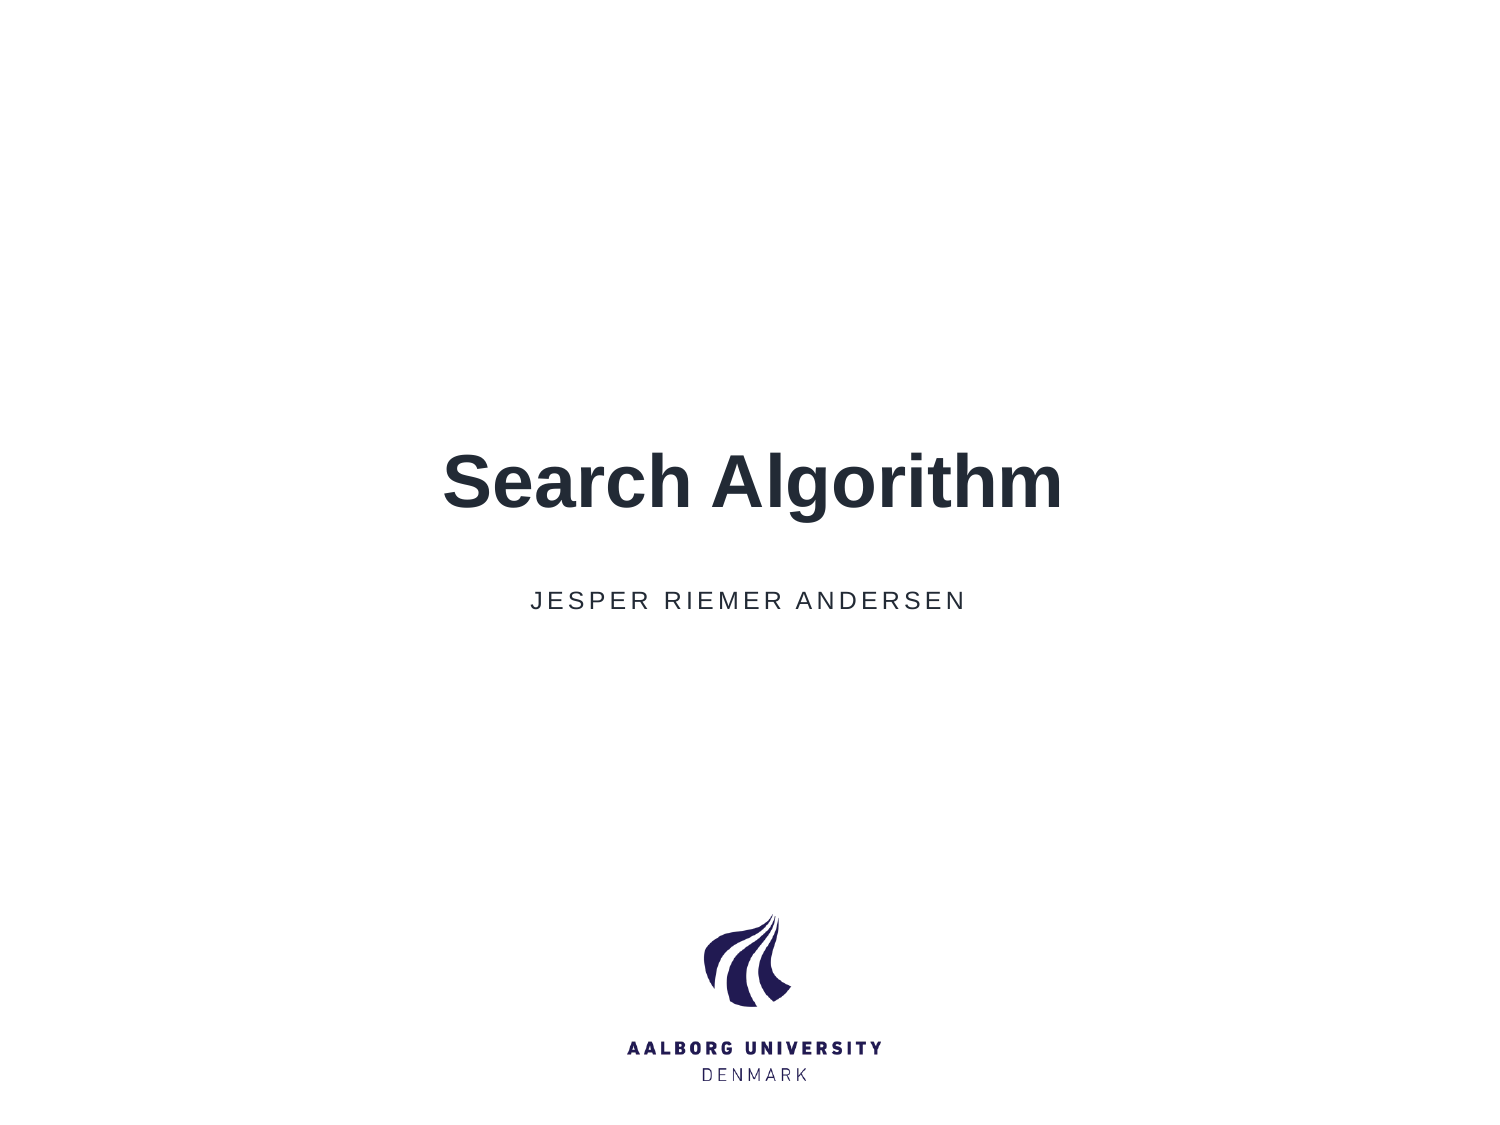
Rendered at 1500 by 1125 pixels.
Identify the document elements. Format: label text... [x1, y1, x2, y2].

picture [627, 914, 881, 1081]
text_box Jesper Riemer Andersen [374, 576, 1125, 622]
title Search Algorithm [299, 397, 1209, 565]
